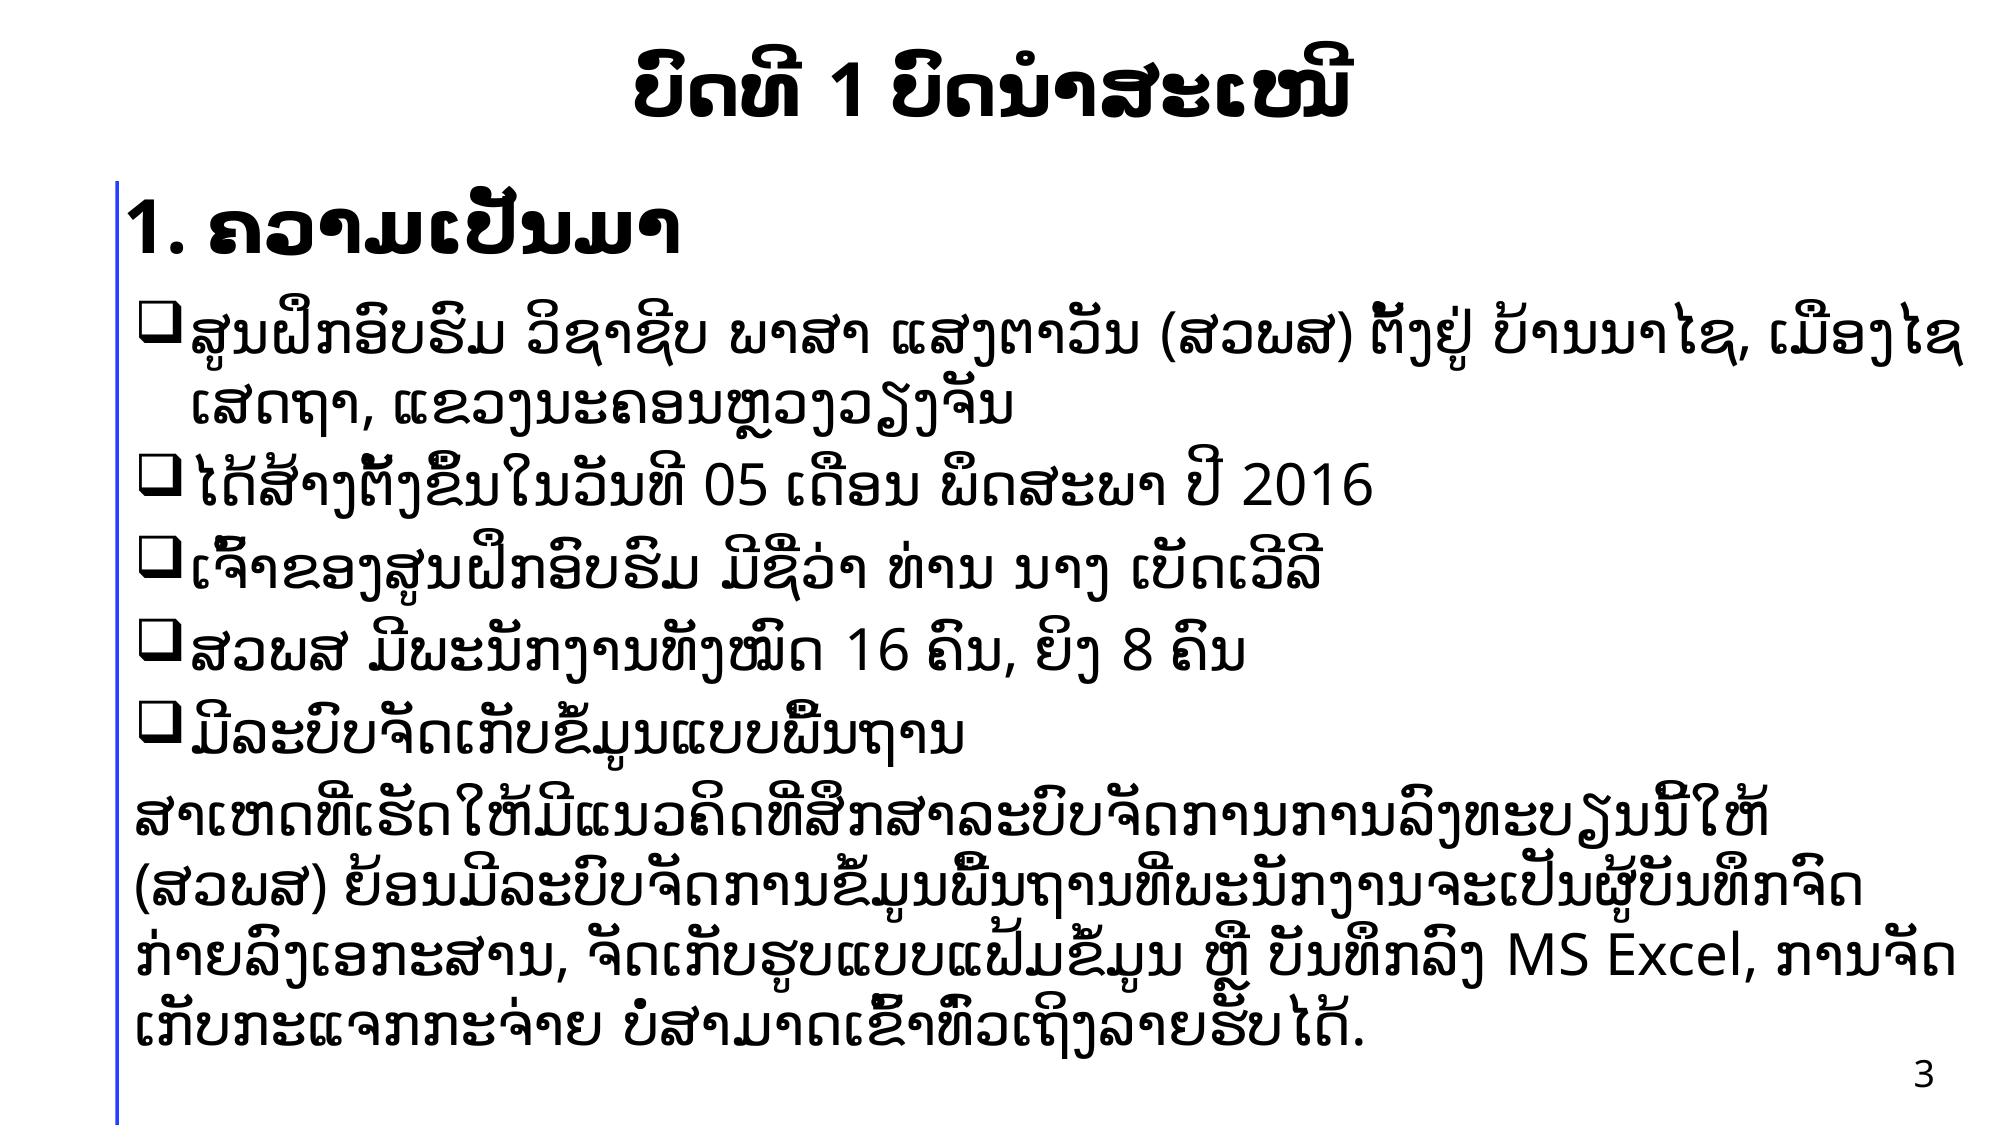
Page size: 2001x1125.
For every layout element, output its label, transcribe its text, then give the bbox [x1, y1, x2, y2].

text_box ສູນຝຶກອົບຮົມ ວິຊາຊີບ ພາສາ ແສງຕາວັນ (ສວພສ) ຕັ້ງຢູ່ ບ້ານນາໄຊ, ເມືອງໄຊເສດຖາ, ແຂວງນະຄອນຫຼວງວຽງຈັນ ໄດ້ສ້າງຕັ້ງຂຶ້ນໃນວັນທີ 05 ເດືອນ ພຶດສະພາ ປີ 2016 ເຈົ້າຂອງສູນຝຶກອົບຮົມ ມີຊື່ວ່າ ທ່ານ ນາງ ເບັດເວີລີ ສວພສ ມີພະນັກງານທັງໝົດ 16 ຄົນ, ຍິງ 8 ຄົນ ມີລະບົບຈັດເກັບຂໍ້ມູນແບບພື້ນຖານ ສາເຫດທີ່ເຮັດໃຫ້ມີແນວຄິດທີ່ສຶກສາລະບົບຈັດການການລົງທະບຽນນີ້ໃຫ້ (ສວພສ) ຍ້ອນມີລະບົບຈັດການຂໍ້ມູນພື້ນຖານທີ່ພະນັກງານຈະເປັນຜູ້ບັນທຶກຈົດກ່າຍລົງເອກະສານ, ຈັດເກັບຮູບແບບແຟ້ມຂໍ້ມູນ ຫຼື ບັນທຶກລົງ MS Excel, ການຈັດເກັບກະແຈກກະຈ່າຍ ບໍ່ສາມາດເຂົ້າທົ່ວເຖິງລາຍຮັບໄດ້. [119, 287, 1984, 1065]
text_box ບົດທີ 1 ບົດນໍາສະເໜີ [605, 25, 1413, 141]
text_box 1. ຄວາມເປັນມາ [79, 171, 1095, 277]
text_box 3 [1499, 1065, 1950, 1103]
